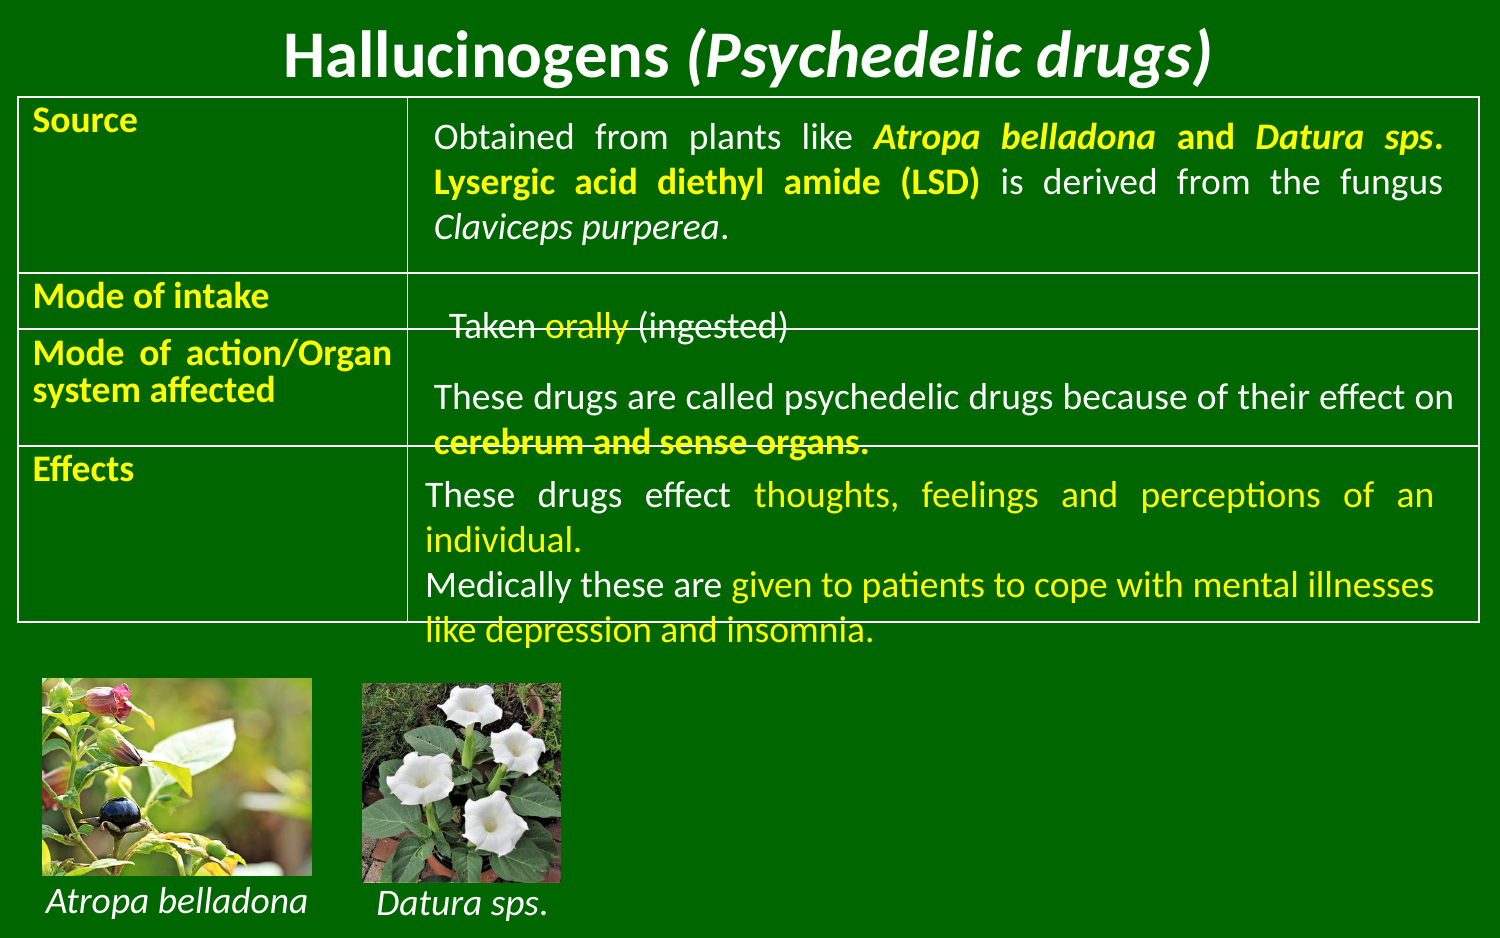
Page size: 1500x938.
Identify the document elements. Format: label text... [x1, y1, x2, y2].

text_box These drugs effect thoughts, feelings and perceptions of an individual. Medically these are given to patients to cope with mental illnesses like depression and insomnia. [410, 462, 1450, 658]
table_cell [408, 447, 419, 621]
table_cell Mode of action/Organ system affected [19, 330, 407, 445]
table_cell Effects [19, 447, 407, 621]
text_box These drugs are called psychedelic drugs because of their effect on cerebrum and sense organs. [419, 364, 1471, 470]
table_cell [1450, 447, 1478, 621]
text_box Taken orally (ingested) [434, 293, 805, 354]
title Hallucinogens (Psychedelic drugs) [73, 0, 1424, 96]
table_cell [408, 274, 1478, 328]
text_box Obtained from plants like Atropa belladona and Datura sps. Lysergic acid diethyl amide (LSD) is derived from the fungus Claviceps purperea. [419, 104, 1459, 255]
table_cell Mode of intake [19, 274, 407, 328]
table_header [408, 98, 1478, 272]
table_header Source [19, 98, 407, 272]
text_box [29, 678, 326, 930]
table_cell [408, 330, 1478, 445]
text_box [359, 683, 574, 932]
